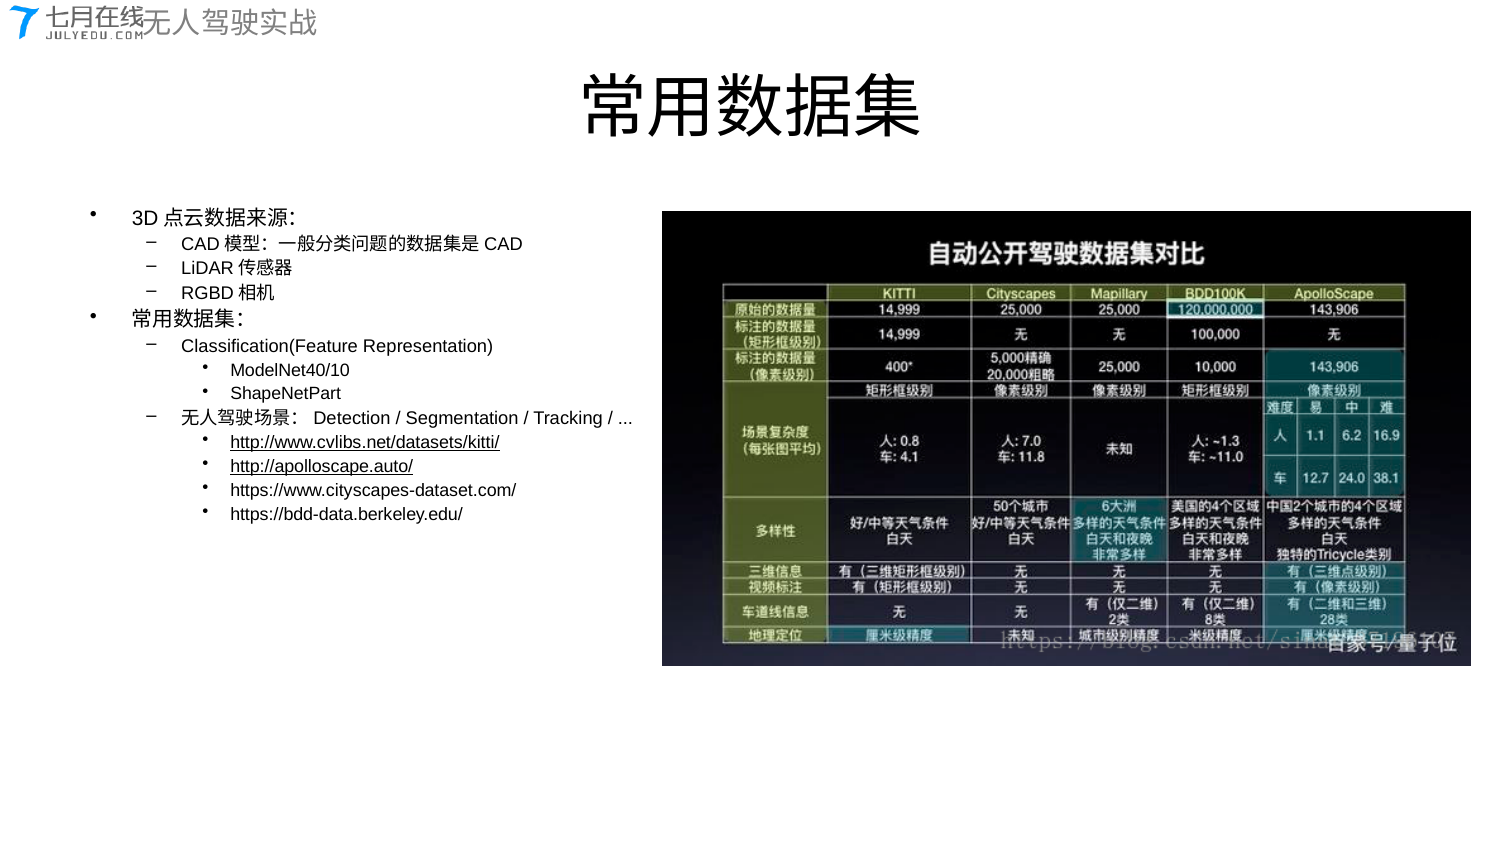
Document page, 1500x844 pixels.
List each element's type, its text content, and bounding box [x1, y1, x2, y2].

picture [662, 211, 1471, 666]
picture [7, 3, 144, 41]
title 常用数据集 [74, 33, 1426, 175]
list 3D点云数据来源： CAD模型：一般分类问题的数据集是CAD LiDAR传感器 RGBD相机 常用数据集： Classification(Feature Representation) ModelNet40/10 ShapeNetPart 无人驾驶场景：Detection / Segmentation / Tracking / ... http://www.cvlibs.net/datasets/kitti/ http://apolloscape.auto/ https://www.cityscapes-dataset.com/ https://bdd-data.berkeley.edu/ [74, 196, 650, 754]
